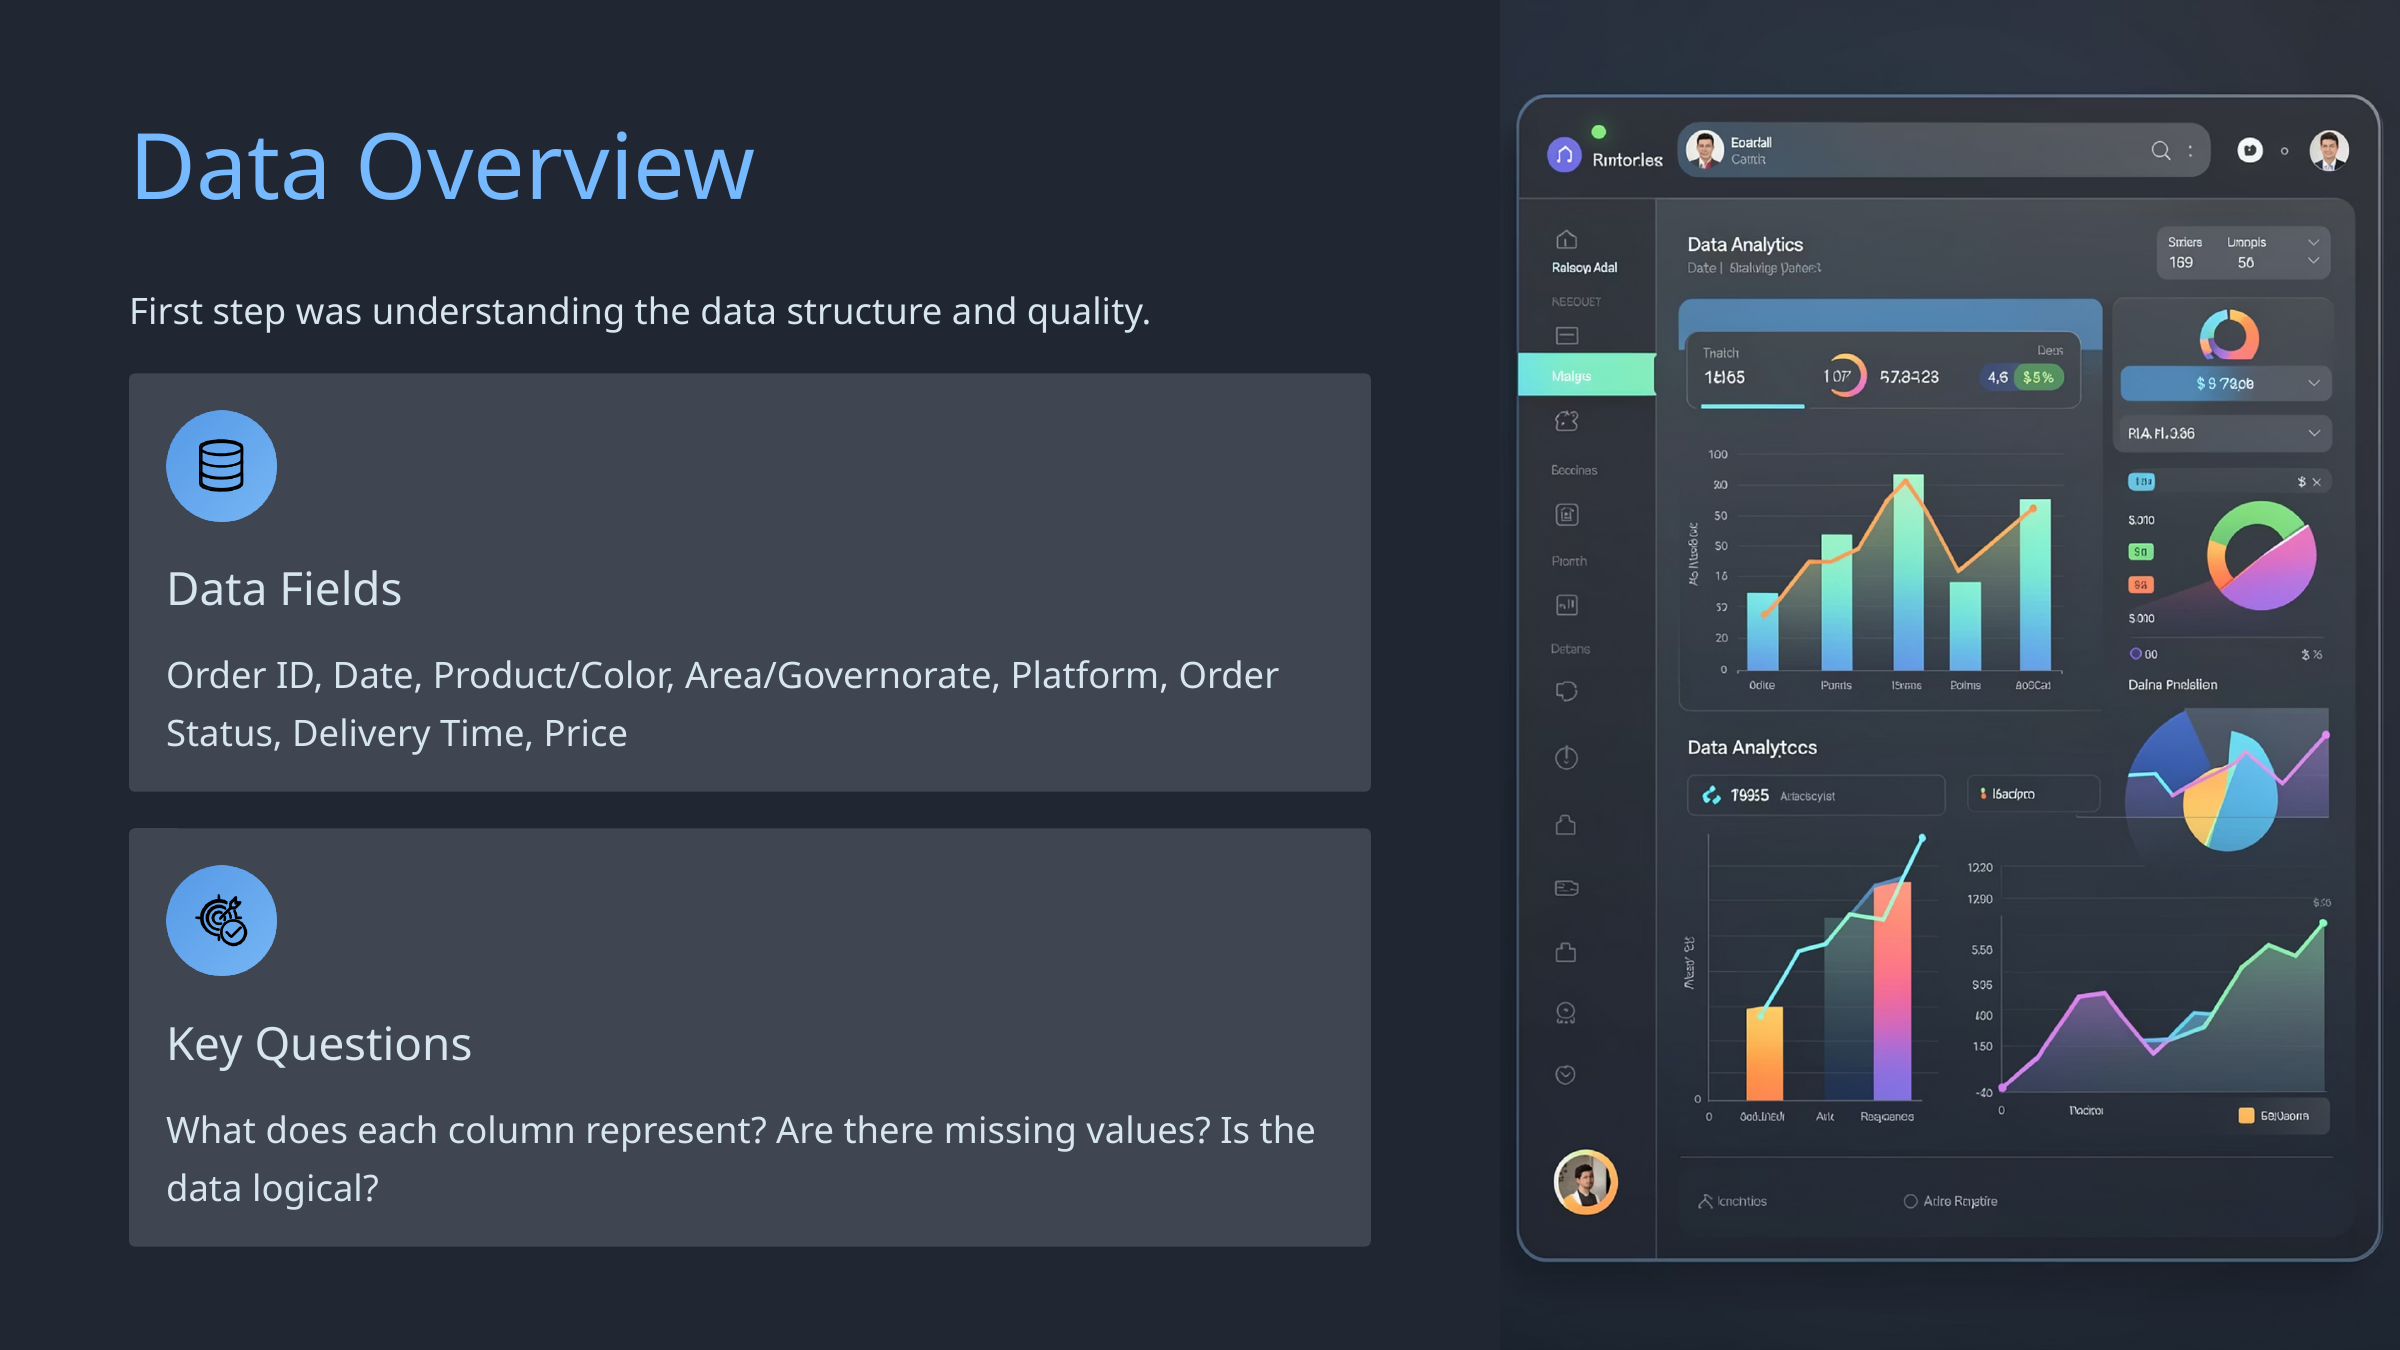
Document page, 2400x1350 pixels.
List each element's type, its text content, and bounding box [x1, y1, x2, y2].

text_box [129, 828, 1371, 1247]
text_box Key Questions [166, 1012, 628, 1071]
picture [166, 410, 277, 522]
picture [1499, 0, 2400, 1350]
text_box First step was understanding the data structure and quality. [129, 273, 1371, 333]
text_box What does each column represent? Are there missing values? Is the data logical? [166, 1092, 1334, 1210]
text_box [129, 373, 1371, 792]
text_box Order ID, Date, Product/Color, Area/Governorate, Platform, Order Status, Delivery Time, Price [166, 637, 1334, 755]
text_box Data Overview [129, 103, 1052, 219]
text_box Data Fields [166, 557, 628, 616]
picture [166, 865, 277, 976]
